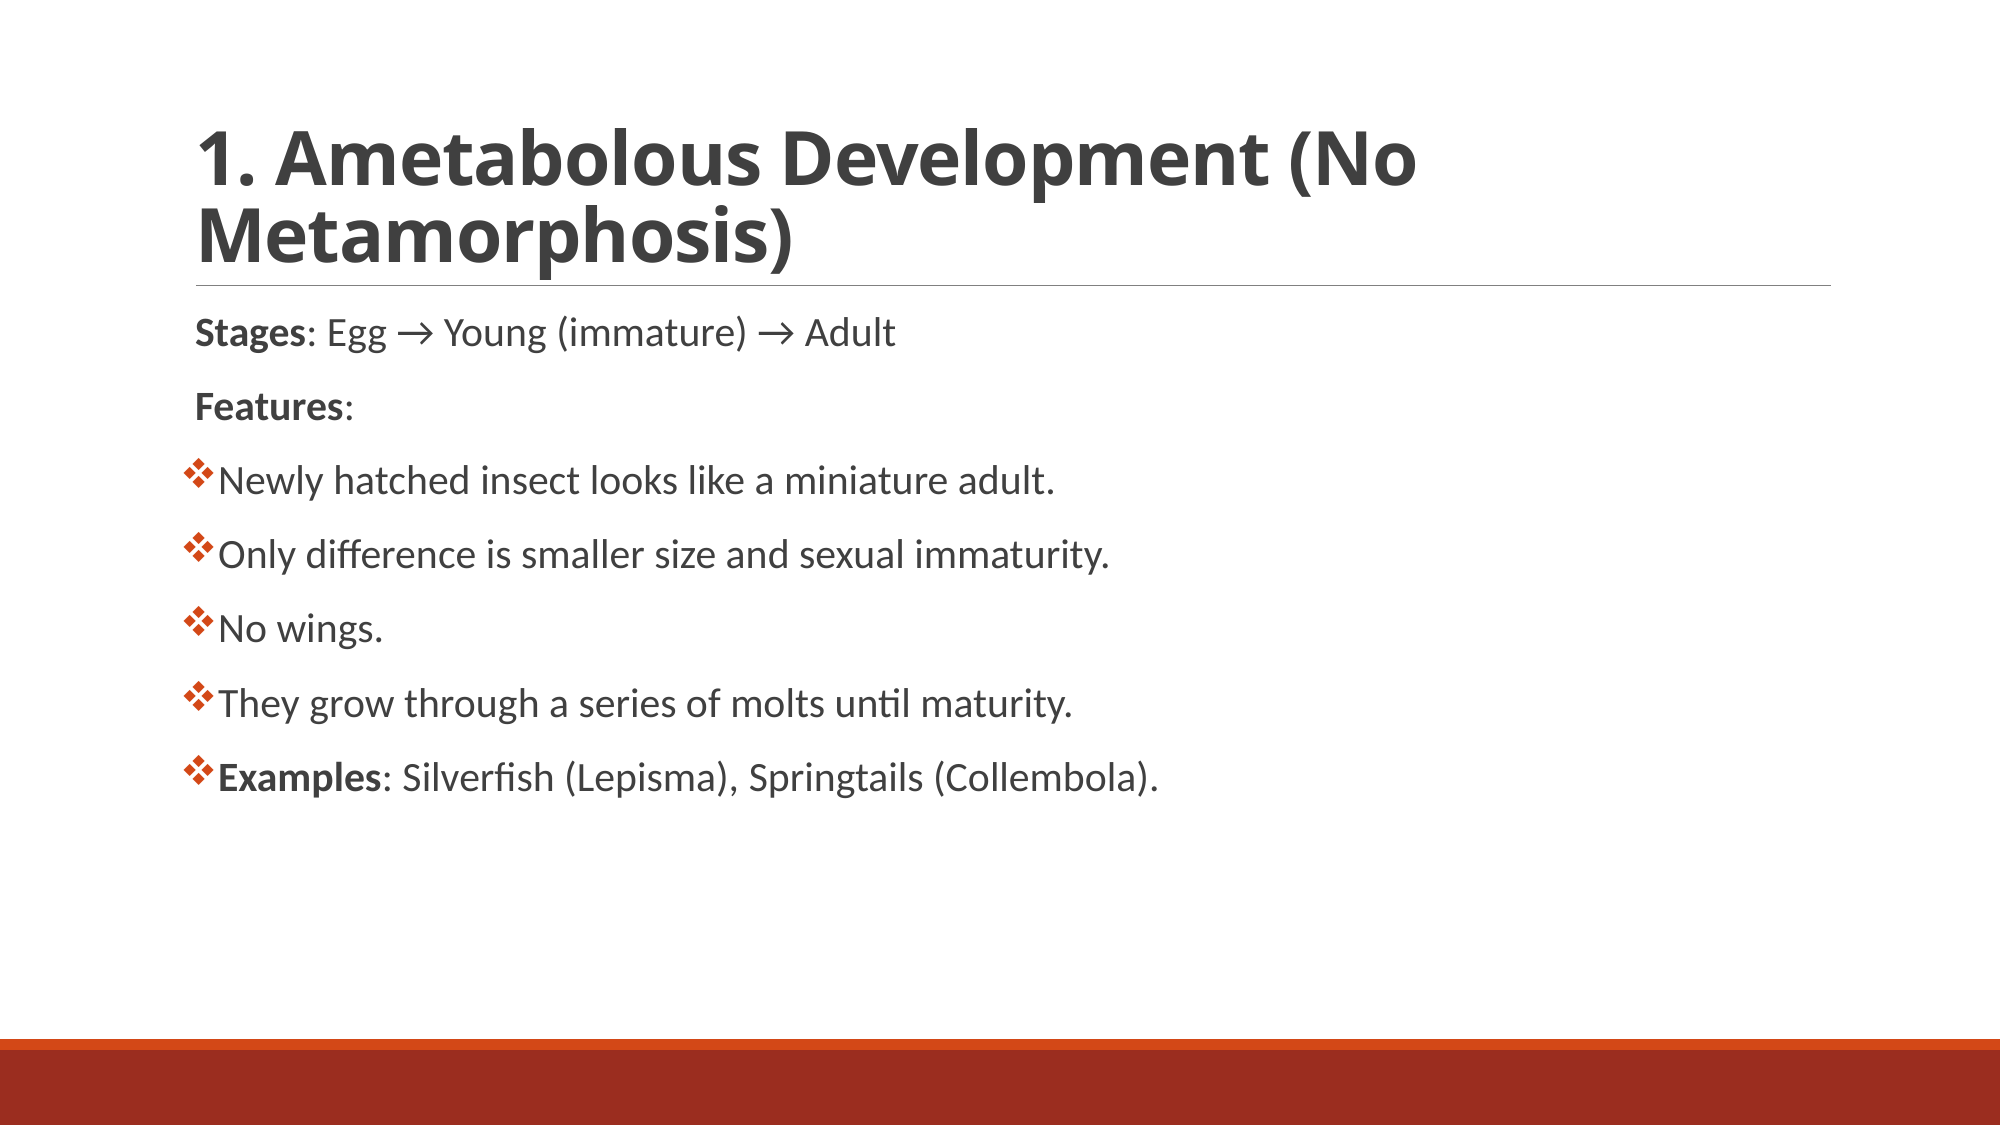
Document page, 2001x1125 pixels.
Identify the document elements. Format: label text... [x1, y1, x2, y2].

title 1. Ametabolous Development (No Metamorphosis) [180, 47, 1830, 285]
list Stages: Egg → Young (immature) → Adult Features: Newly hatched insect looks like a miniature adult. Only difference is smaller size and sexual immaturity. No wings. They grow through a series of molts until maturity. Examples: Silverfish (Lepisma), Springtails (Collembola). [180, 302, 1830, 963]
